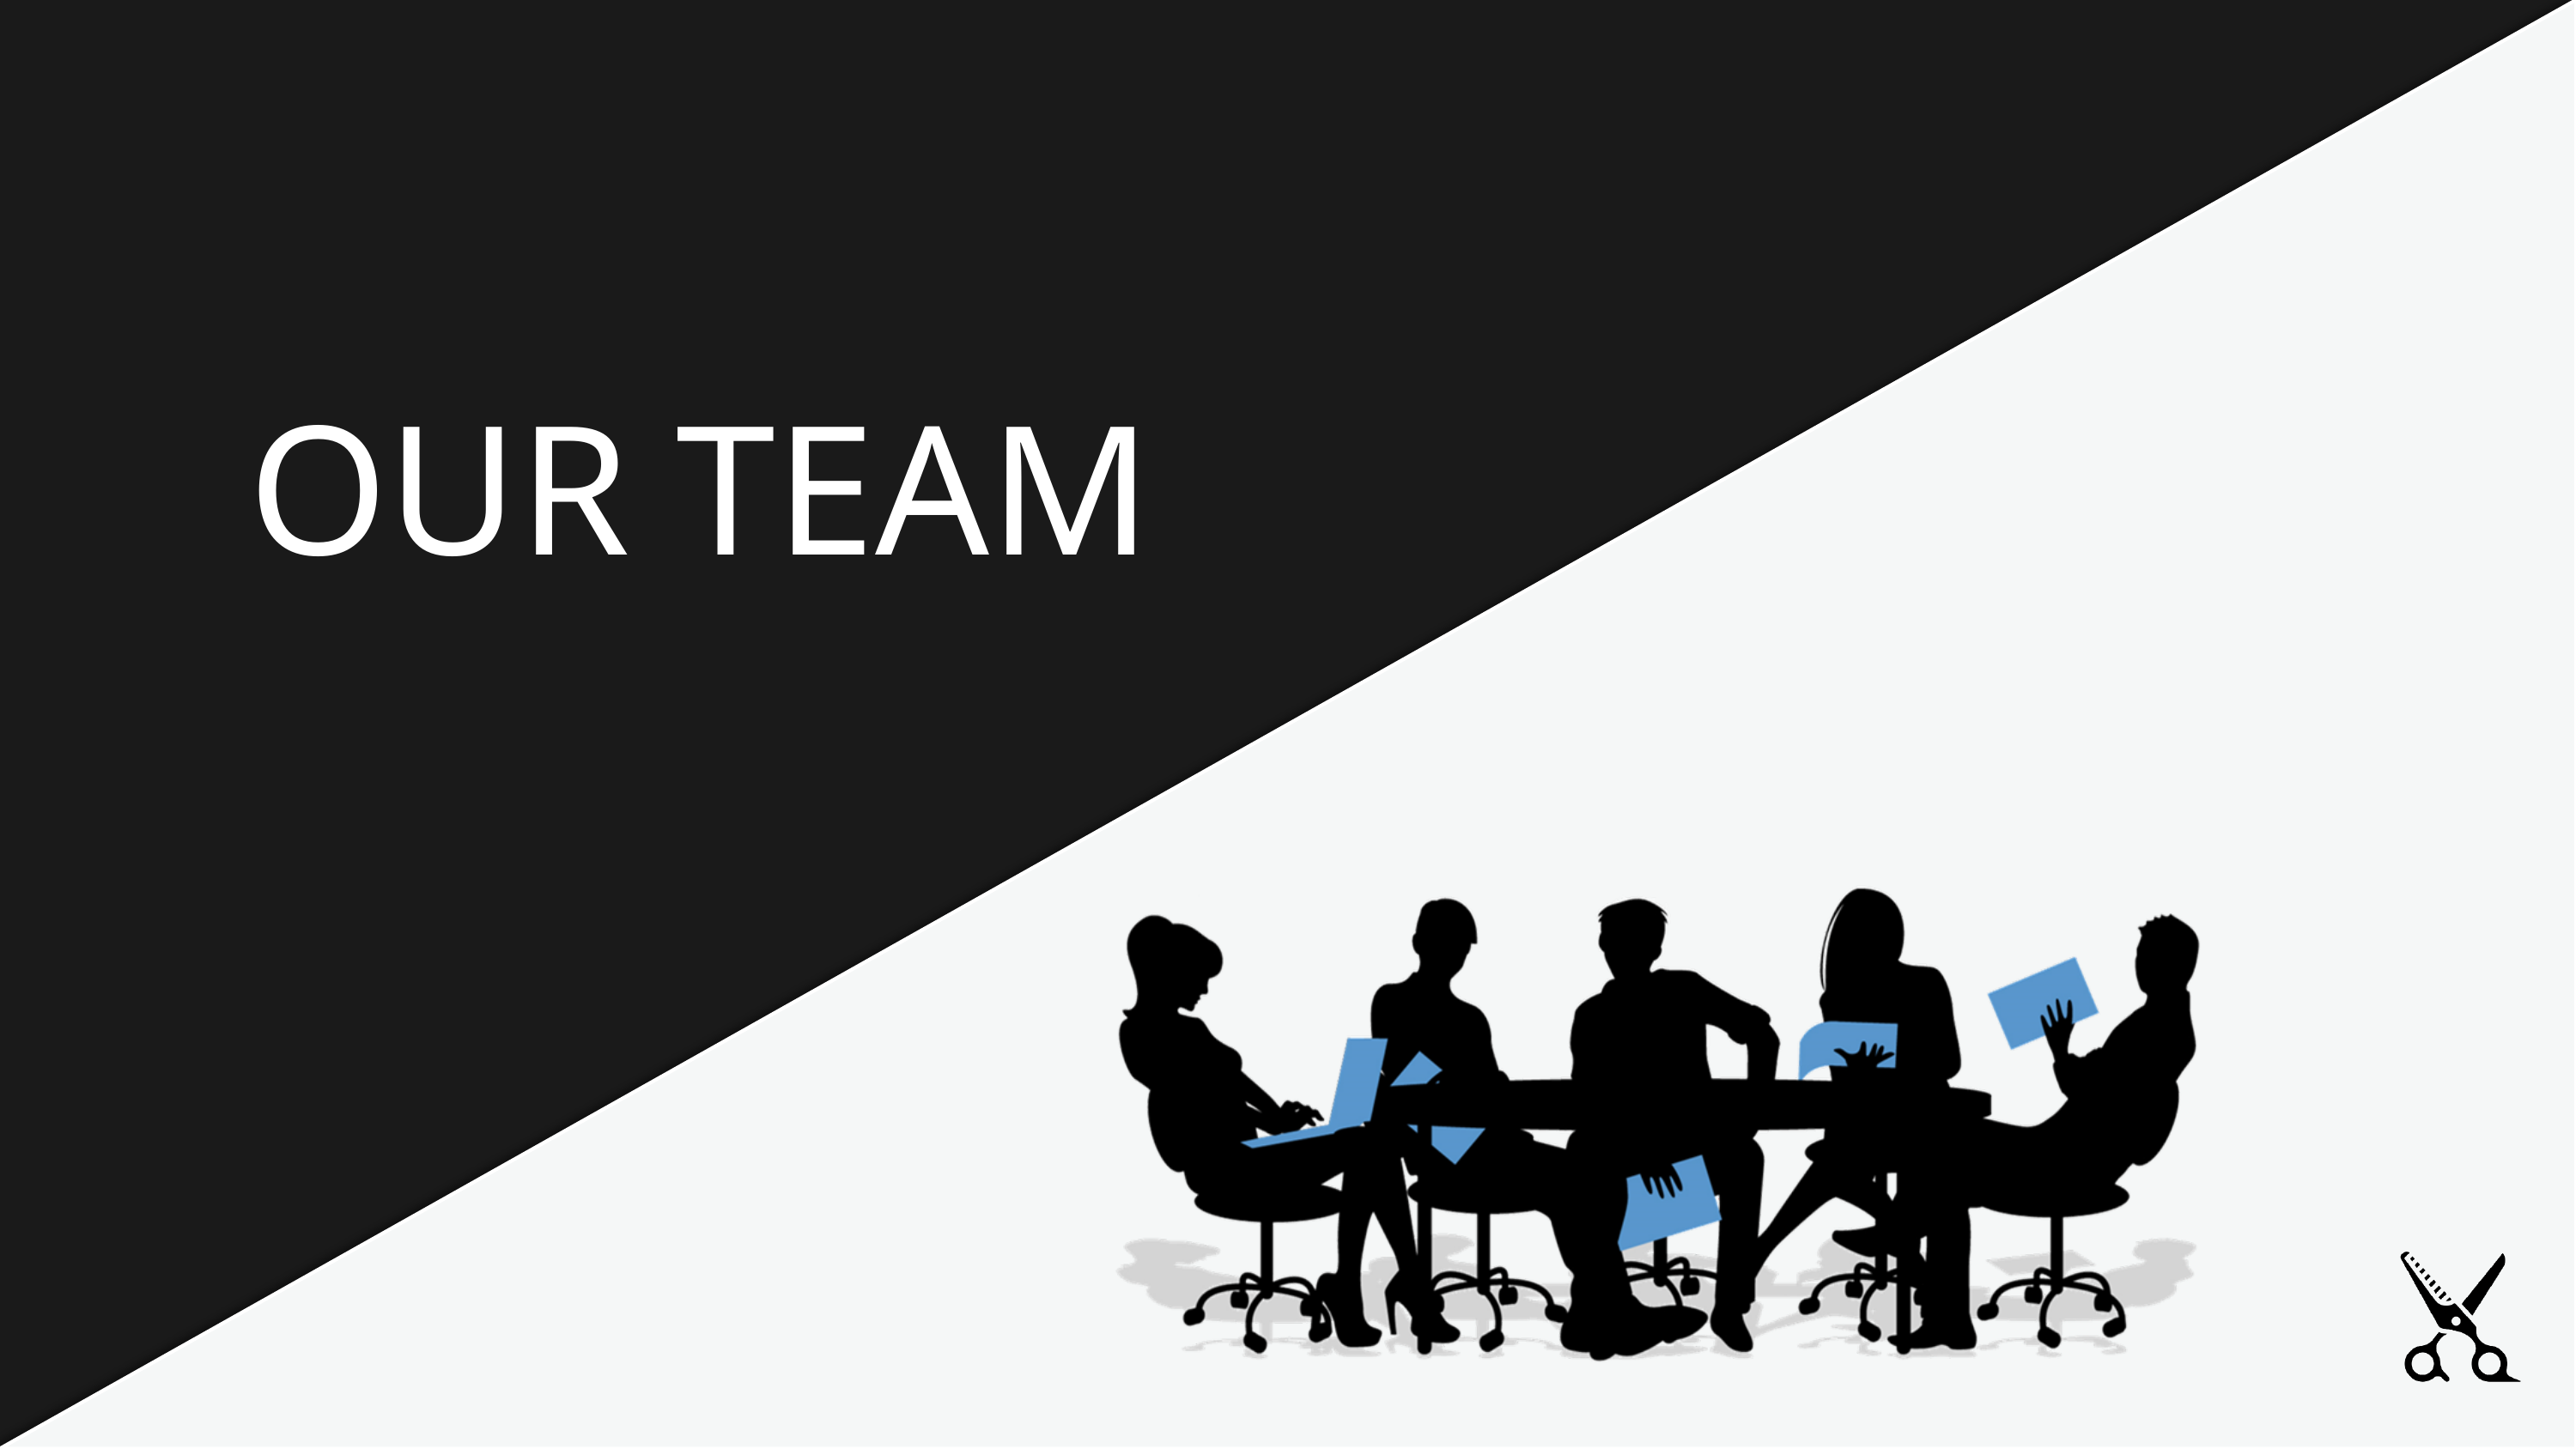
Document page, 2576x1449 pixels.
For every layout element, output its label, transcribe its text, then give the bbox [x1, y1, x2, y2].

text_box [0, 0, 2576, 1449]
text_box OUR TEAM [248, 341, 1288, 591]
picture [2384, 1245, 2527, 1388]
picture [987, 865, 2339, 1393]
